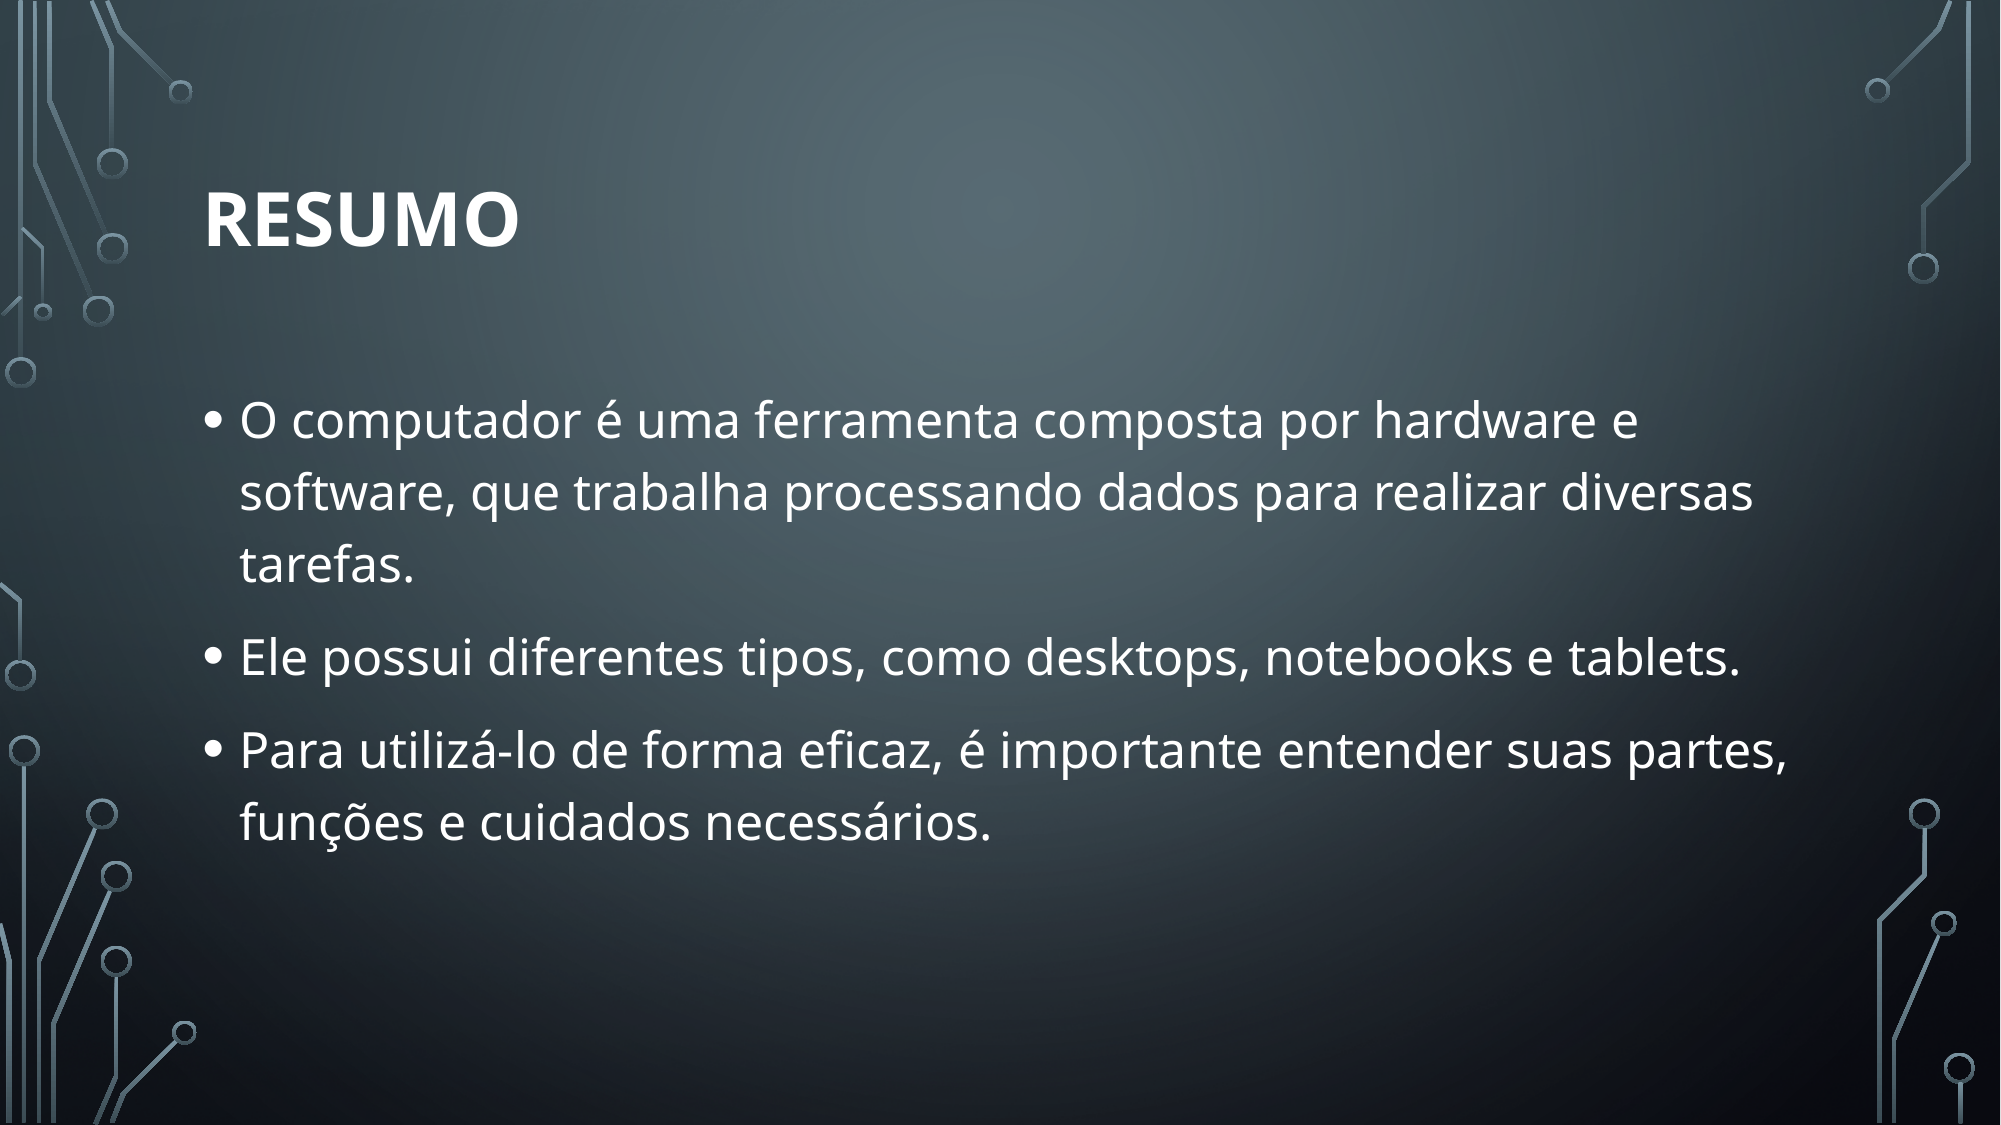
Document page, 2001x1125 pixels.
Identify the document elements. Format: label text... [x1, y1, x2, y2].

list O computador é uma ferramenta composta por hardware e software, que trabalha processando dados para realizar diversas tarefas. Ele possui diferentes tipos, como desktops, notebooks e tablets. Para utilizá-lo de forma eficaz, é importante entender suas partes, funções e cuidados necessários. [187, 369, 1813, 950]
title Resumo [187, 101, 1813, 344]
